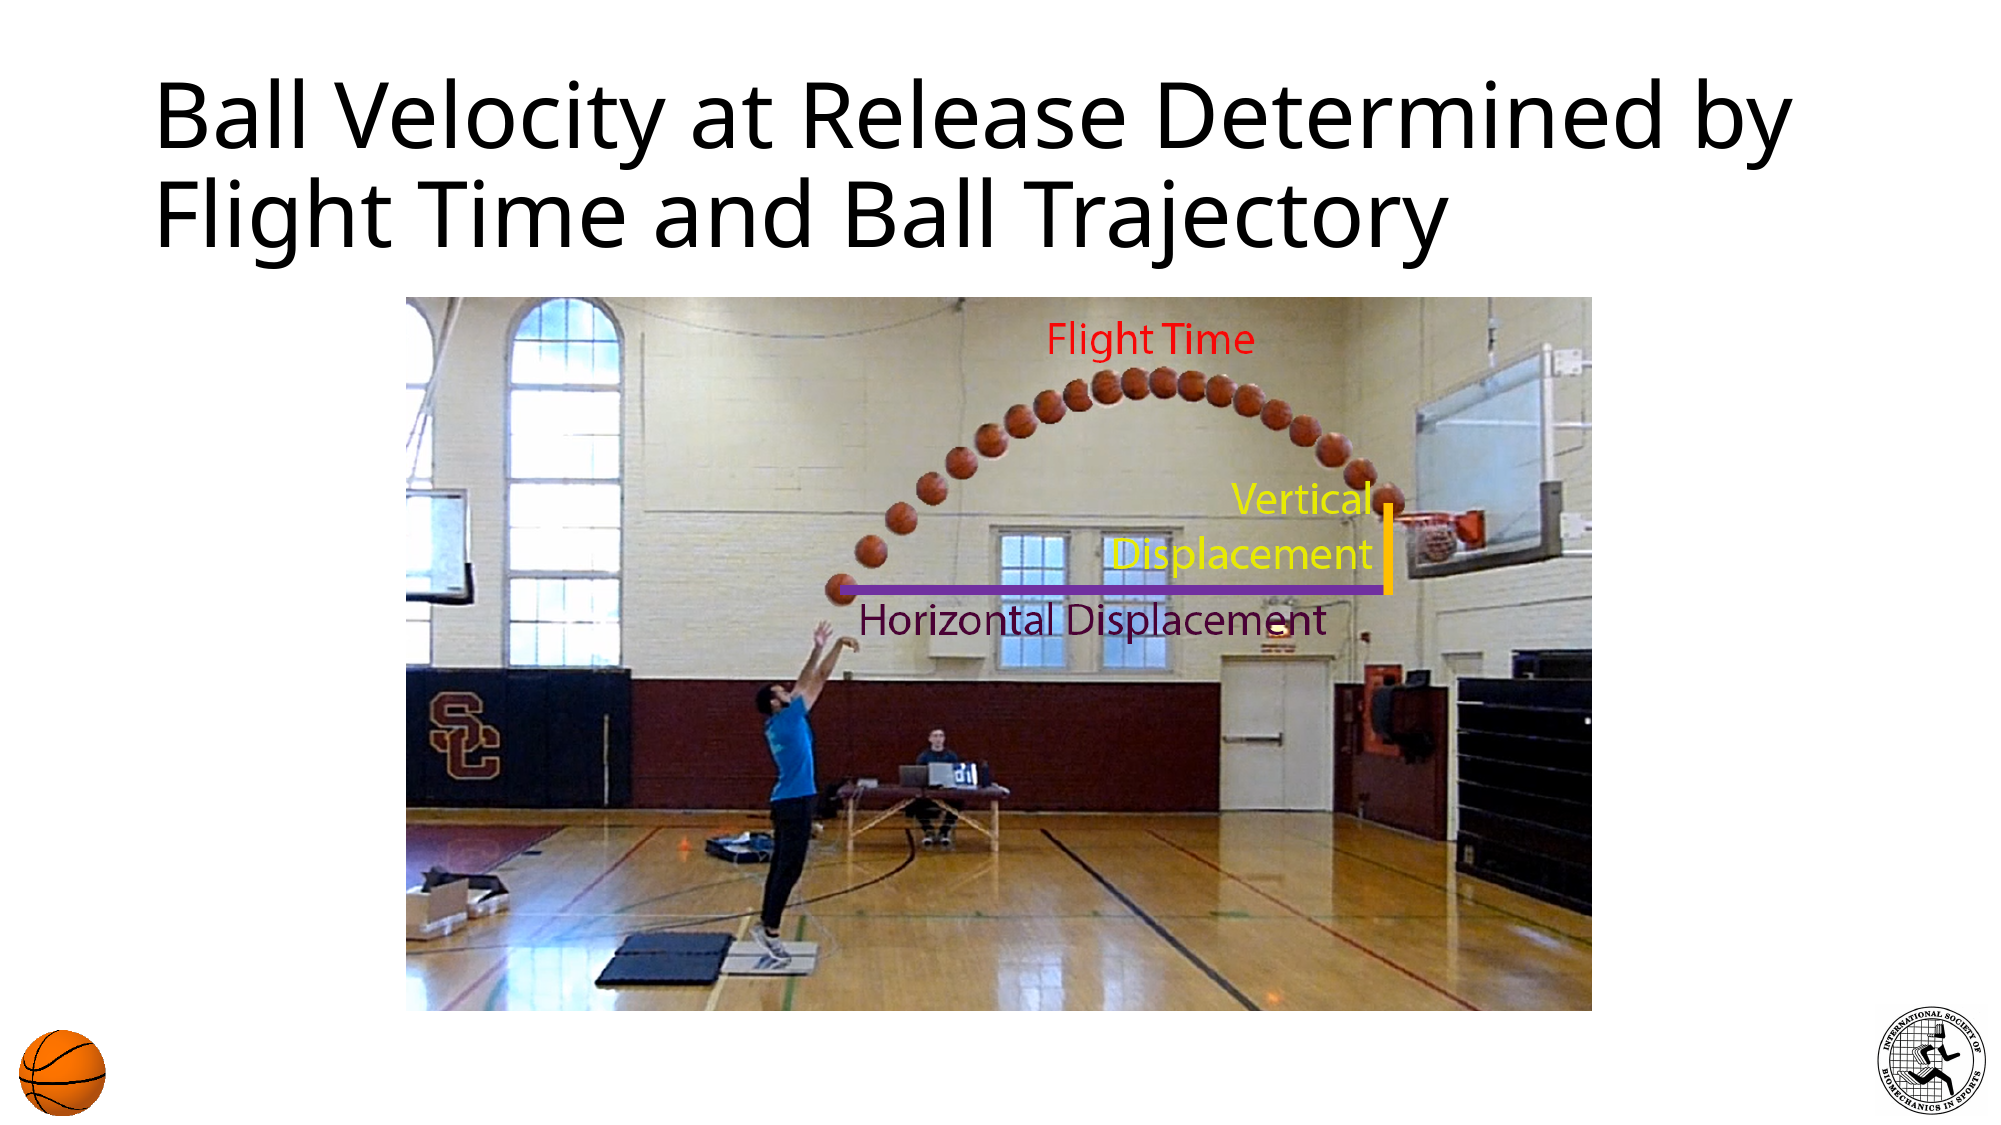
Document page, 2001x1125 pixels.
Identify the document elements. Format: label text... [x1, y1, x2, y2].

picture [1875, 1004, 1988, 1116]
picture [19, 1030, 106, 1116]
title Ball Velocity at Release Determined by Flight Time and Ball Trajectory [137, 59, 1863, 278]
picture [406, 297, 1592, 1011]
